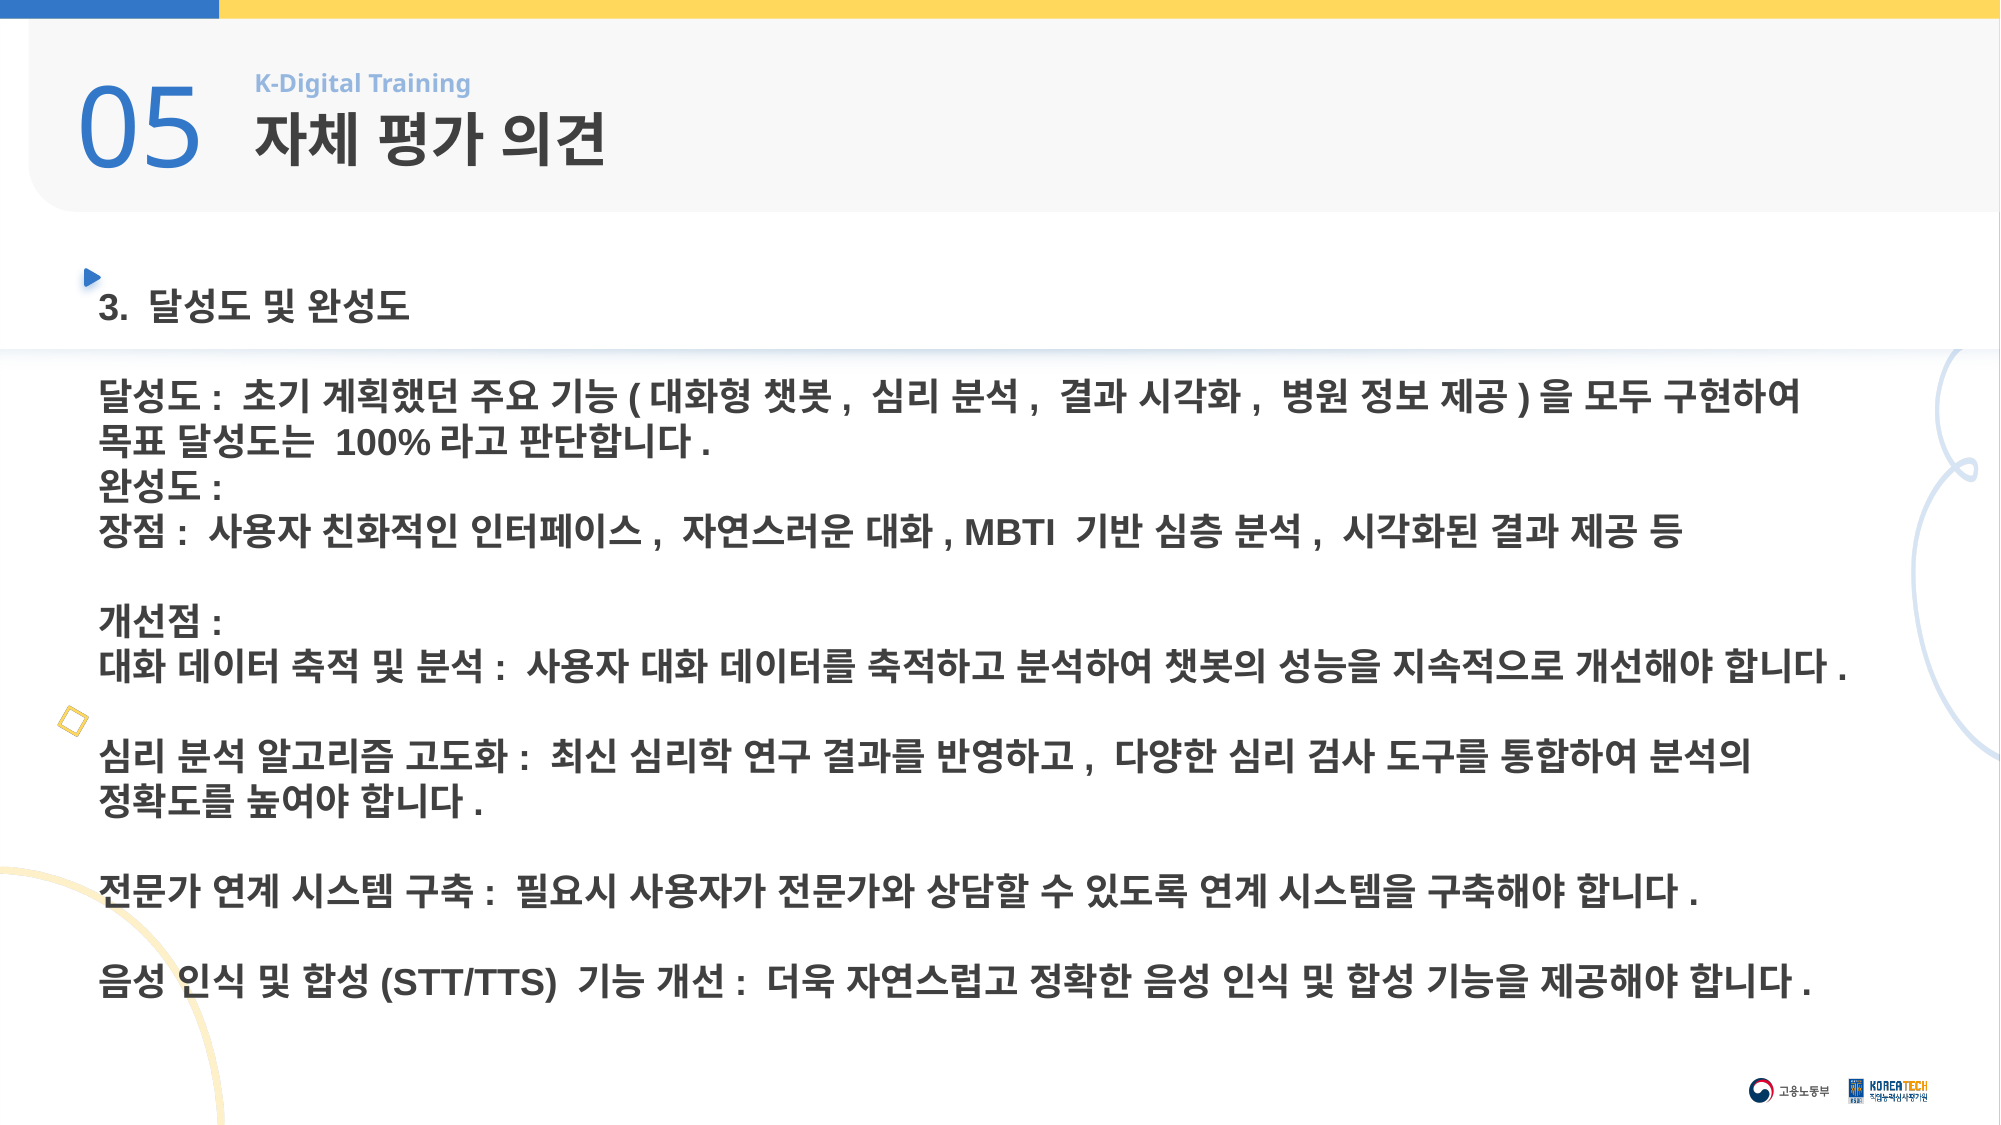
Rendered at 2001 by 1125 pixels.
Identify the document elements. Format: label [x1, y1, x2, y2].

picture [0, 0, 2000, 1125]
text_box [1749, 1078, 1927, 1104]
text_box [61, 54, 1038, 191]
text_box [83, 268, 1873, 1109]
